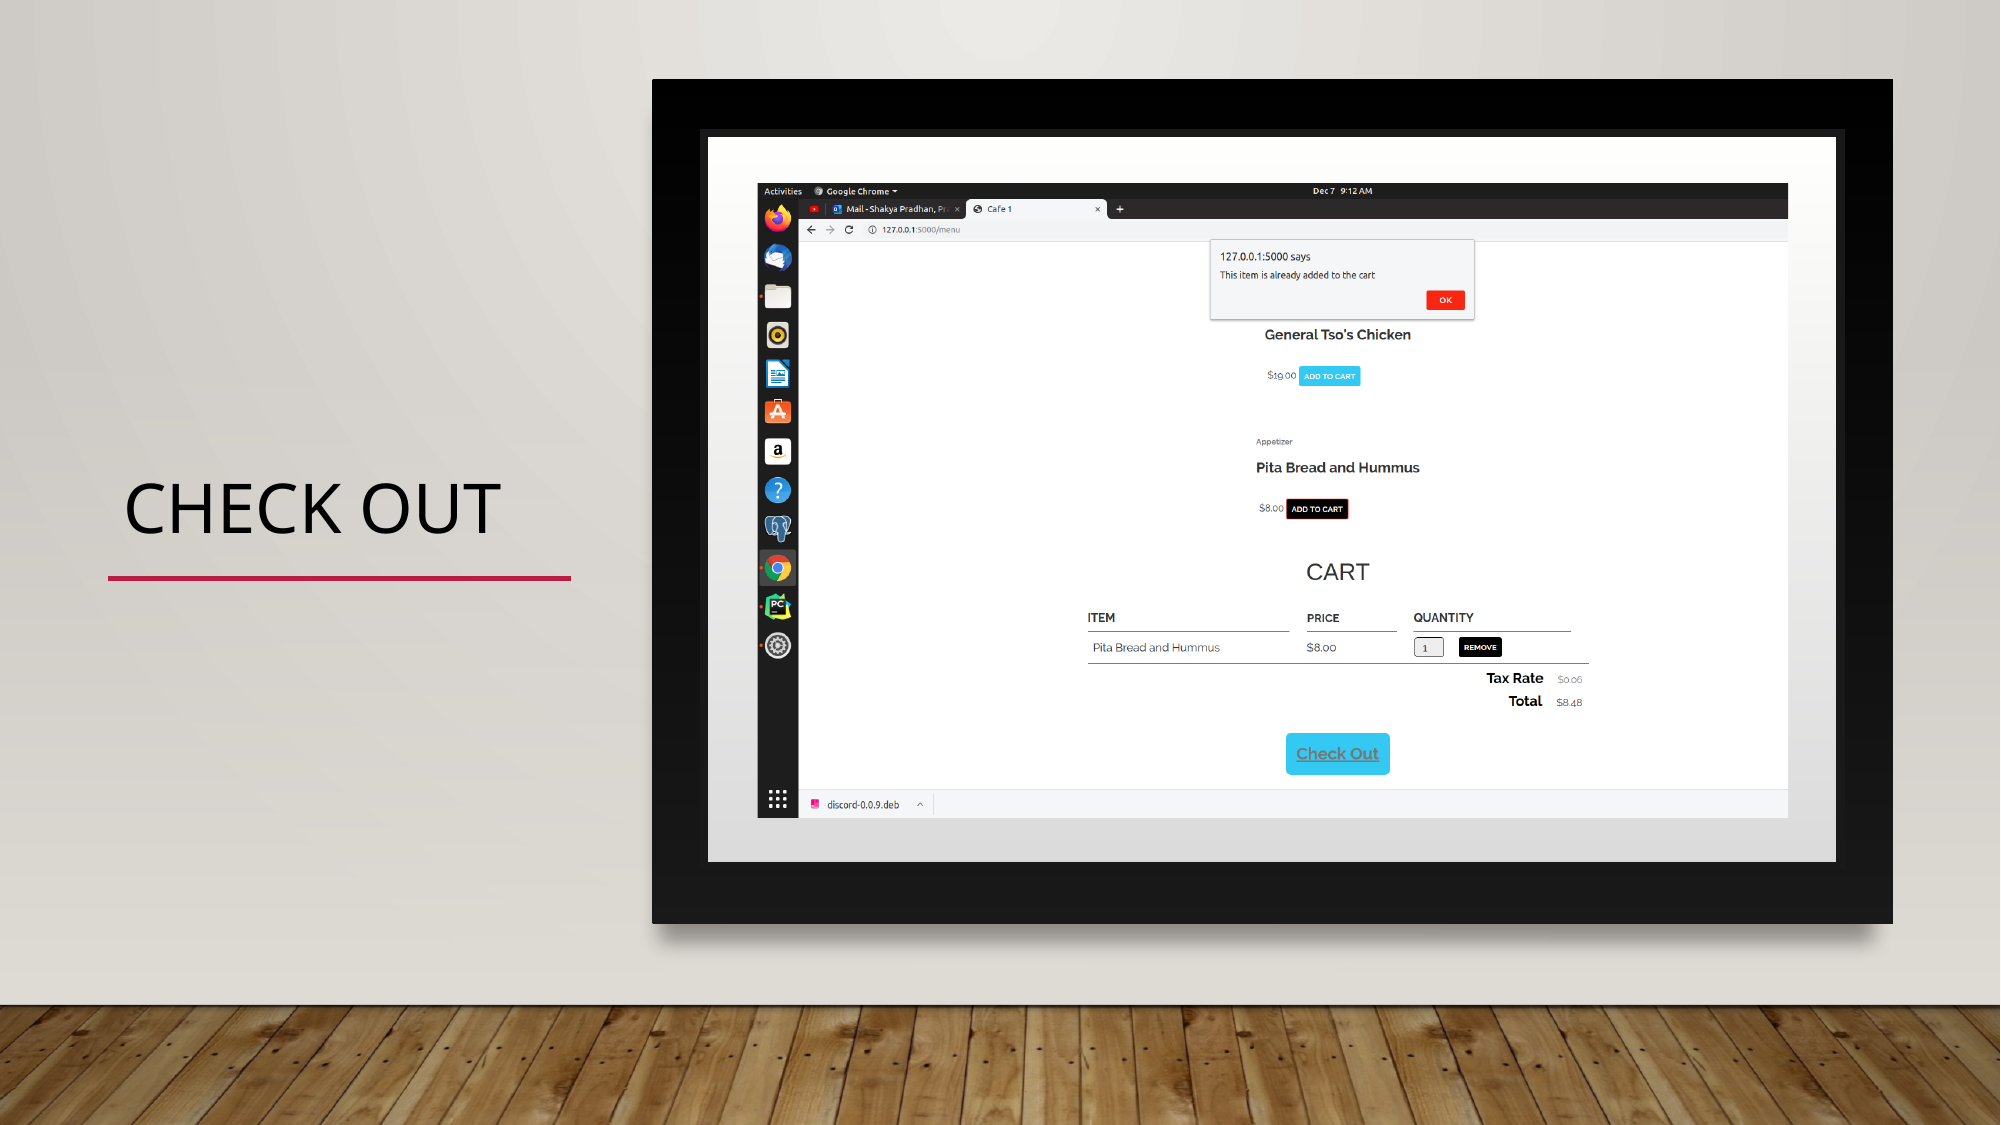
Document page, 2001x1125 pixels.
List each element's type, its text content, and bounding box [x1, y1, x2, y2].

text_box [652, 78, 1894, 924]
text_box [0, 330, 2000, 1004]
picture [757, 182, 1789, 818]
text_box [0, 0, 2000, 330]
text_box check out [108, 241, 572, 549]
picture [0, 1006, 2000, 1125]
